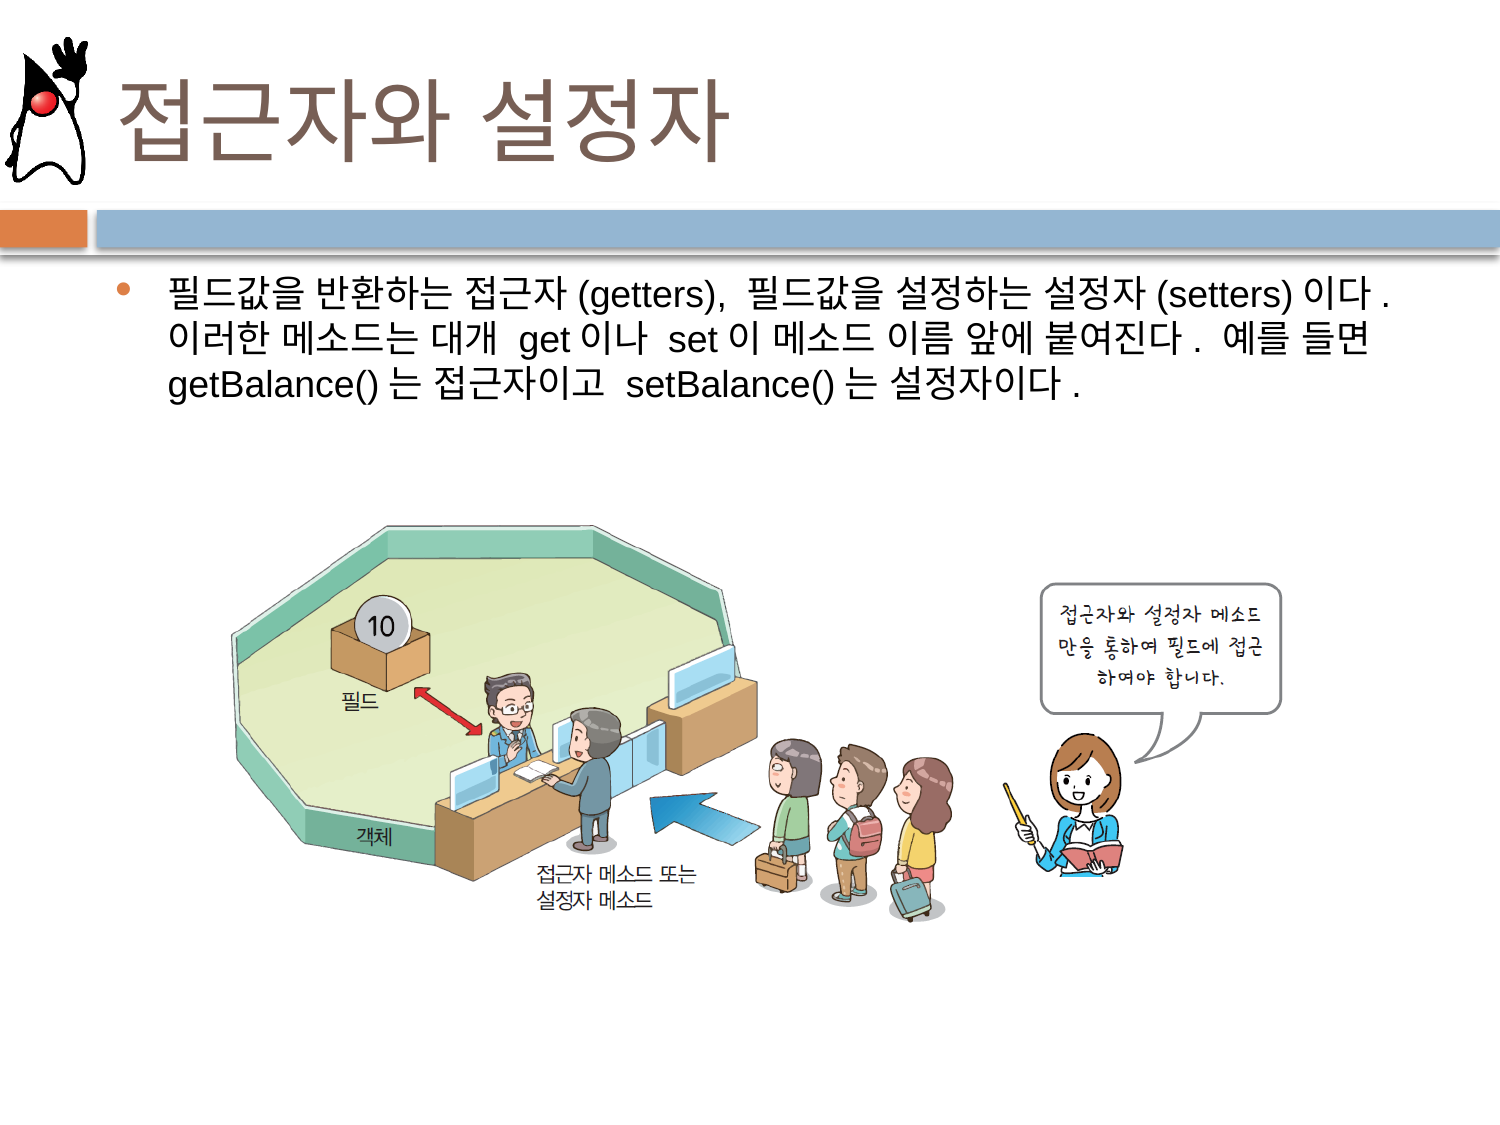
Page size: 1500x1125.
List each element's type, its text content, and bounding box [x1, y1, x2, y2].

picture [5, 37, 88, 185]
title 접근자와 설정자 [100, 37, 1438, 200]
list 필드값을 반환하는 접근자(getters), 필드값을 설정하는 설정자(setters)이다. 이러한 메소드는 대개 get이나 set이 메소드 이름 앞에 붙여진다. 예를 들면 getBalance()는 접근자이고 setBalance()는 설정자이다. [100, 262, 1438, 1000]
picture [210, 504, 1290, 926]
